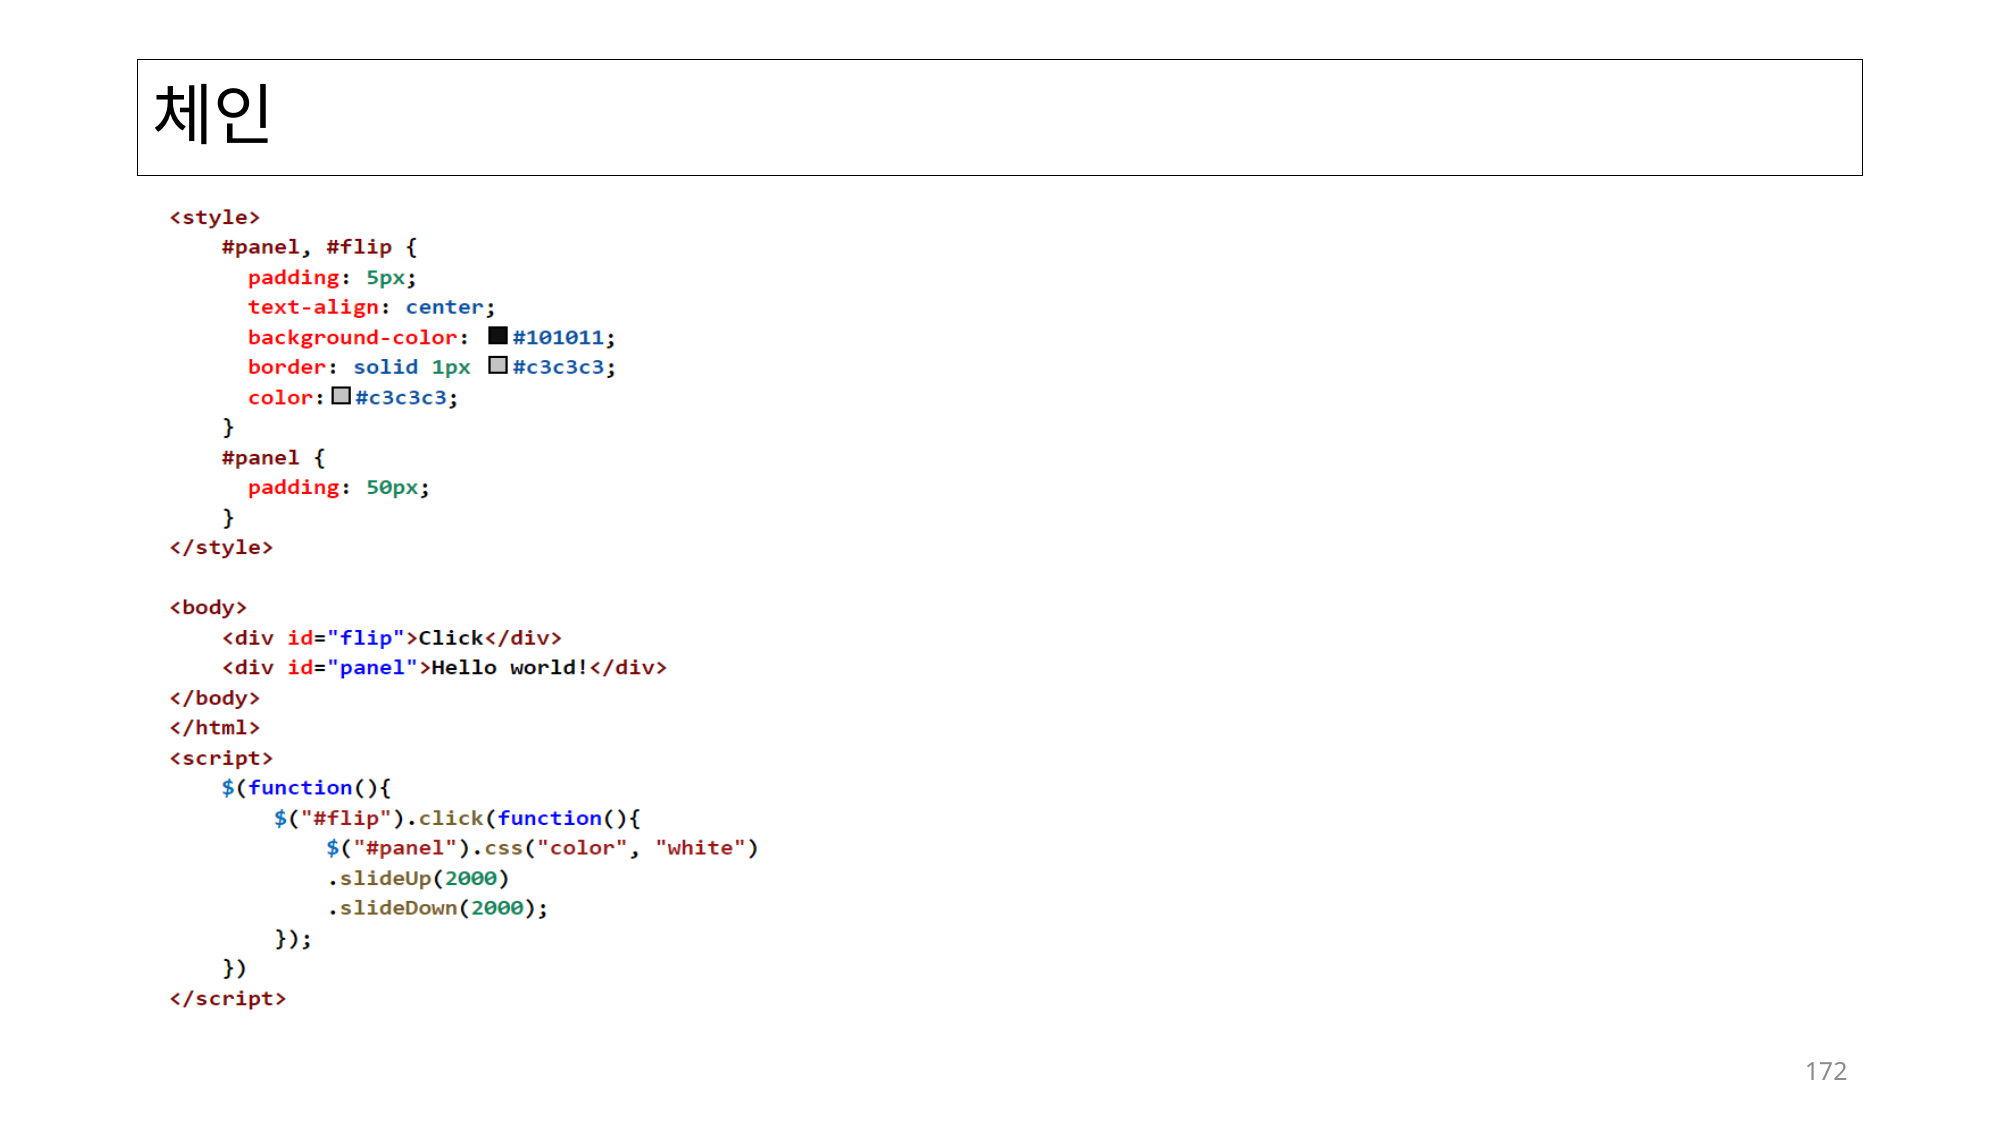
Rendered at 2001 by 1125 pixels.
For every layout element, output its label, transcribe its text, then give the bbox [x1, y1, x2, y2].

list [152, 202, 884, 1019]
slide_number 172 [1412, 1042, 1863, 1103]
title 체인 [137, 59, 1863, 176]
